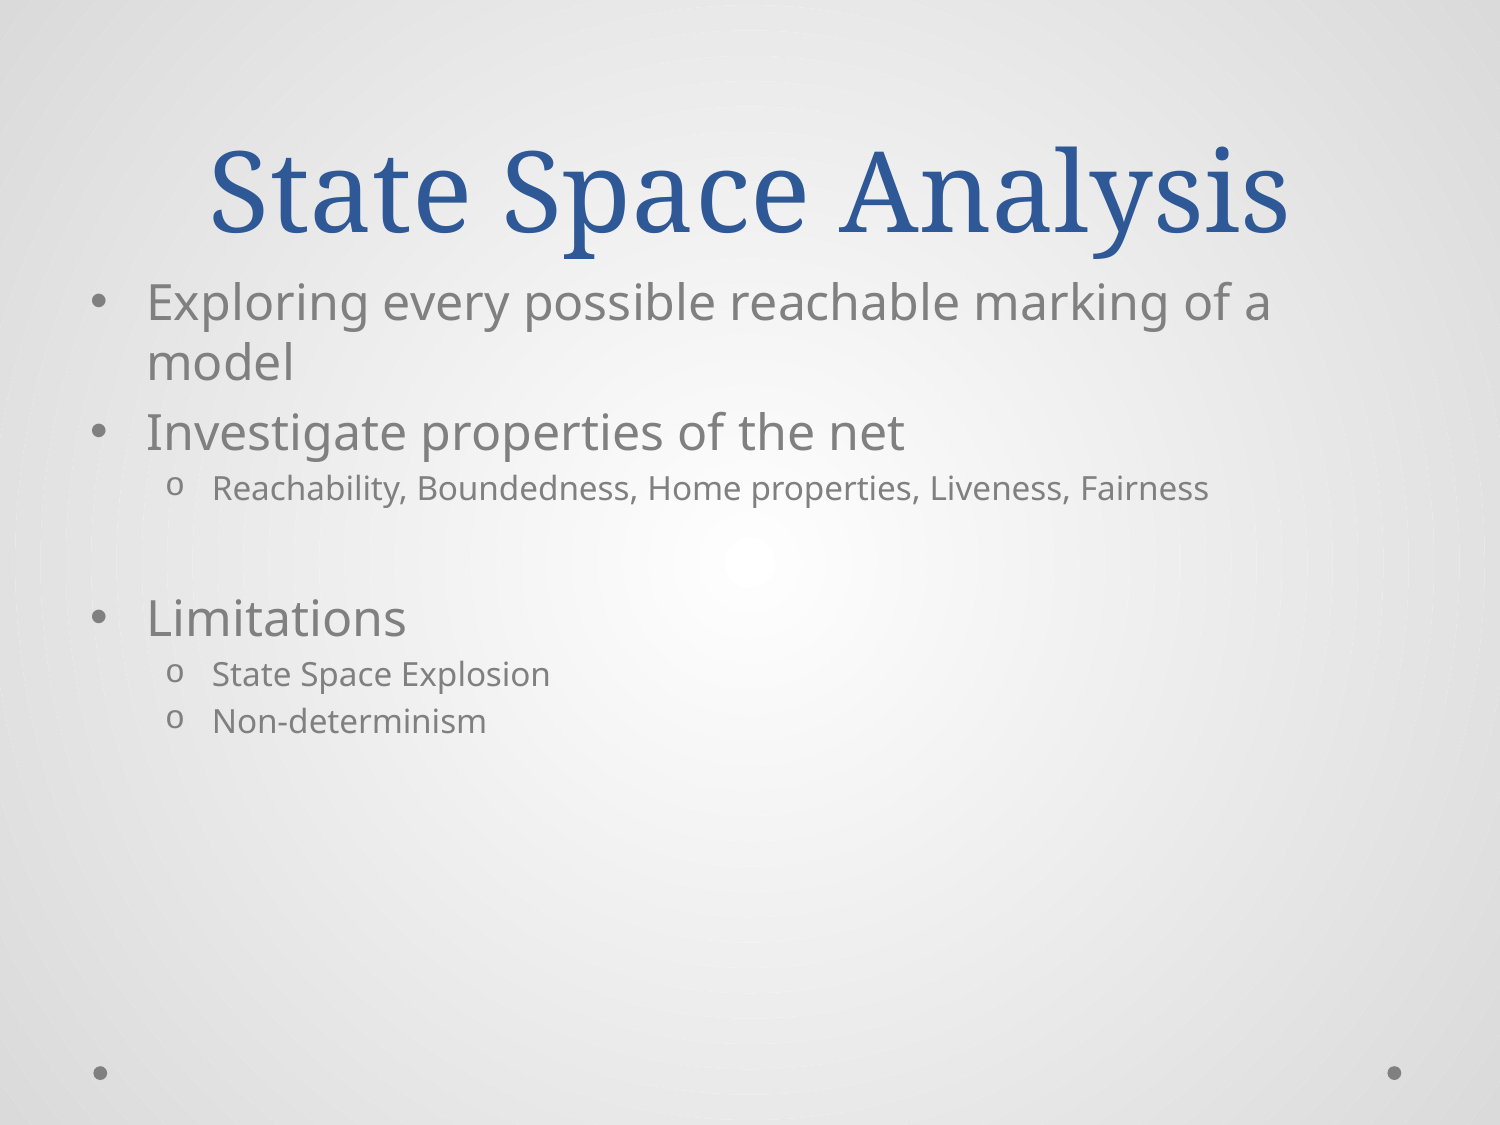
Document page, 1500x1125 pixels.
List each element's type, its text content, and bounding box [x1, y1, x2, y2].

list Exploring every possible reachable marking of a model Investigate properties of the net Reachability, Boundedness, Home properties, Liveness, Fairness Limitations State Space Explosion Non-determinism [75, 262, 1425, 1005]
title State Space Analysis [75, 0, 1425, 262]
